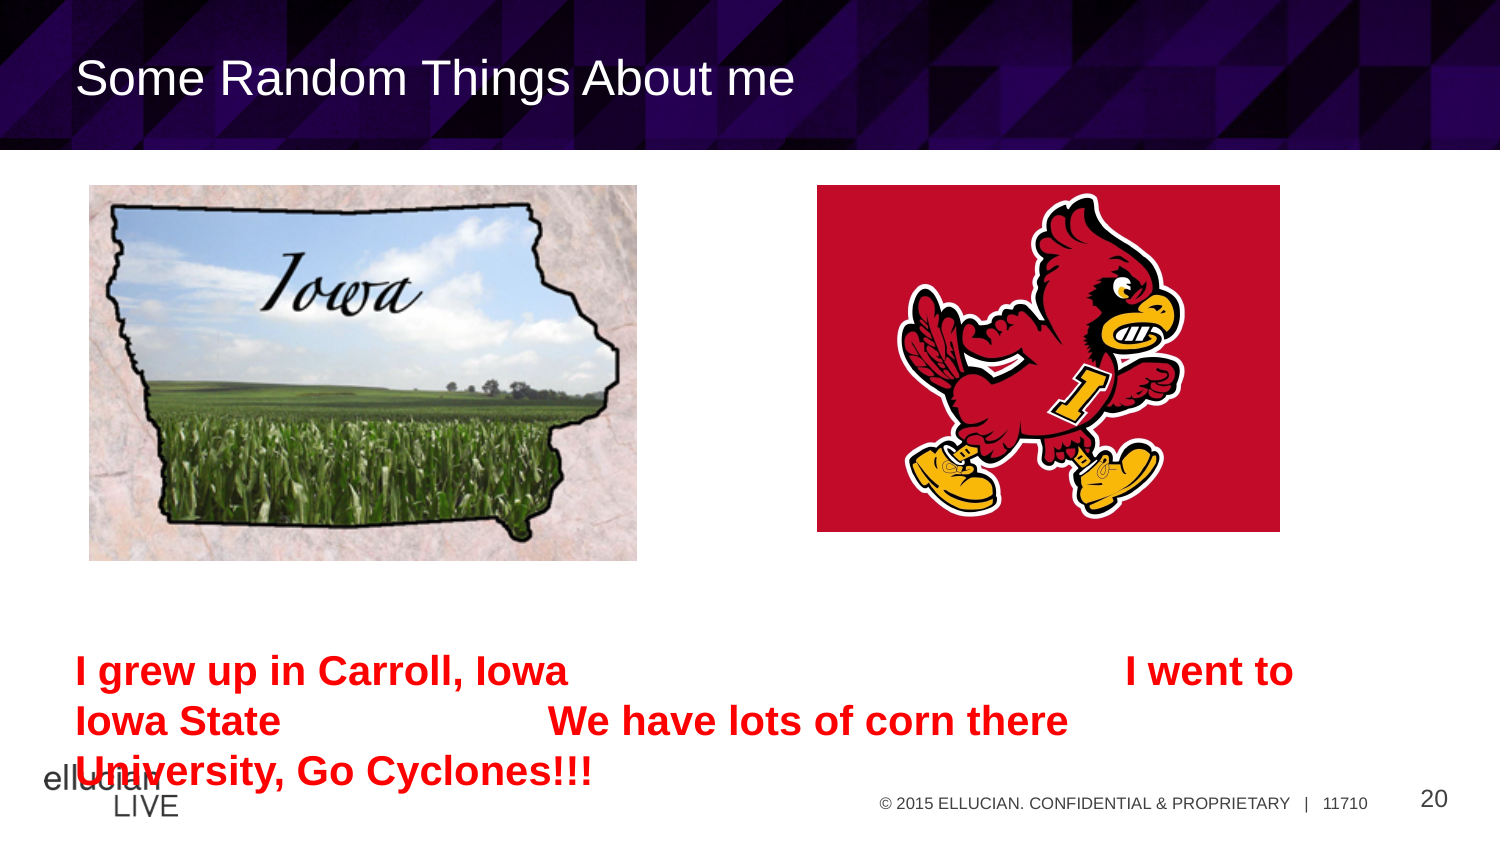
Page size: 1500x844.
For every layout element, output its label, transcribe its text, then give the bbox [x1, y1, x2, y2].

picture [817, 184, 1281, 533]
picture [0, 0, 1500, 150]
picture [44, 764, 178, 817]
picture [89, 184, 637, 561]
list I grew up in Carroll, Iowa I went to Iowa State We have lots of corn there University, Go Cyclones!!! [75, 185, 1369, 721]
title Some Random Things About me [75, 4, 1369, 146]
